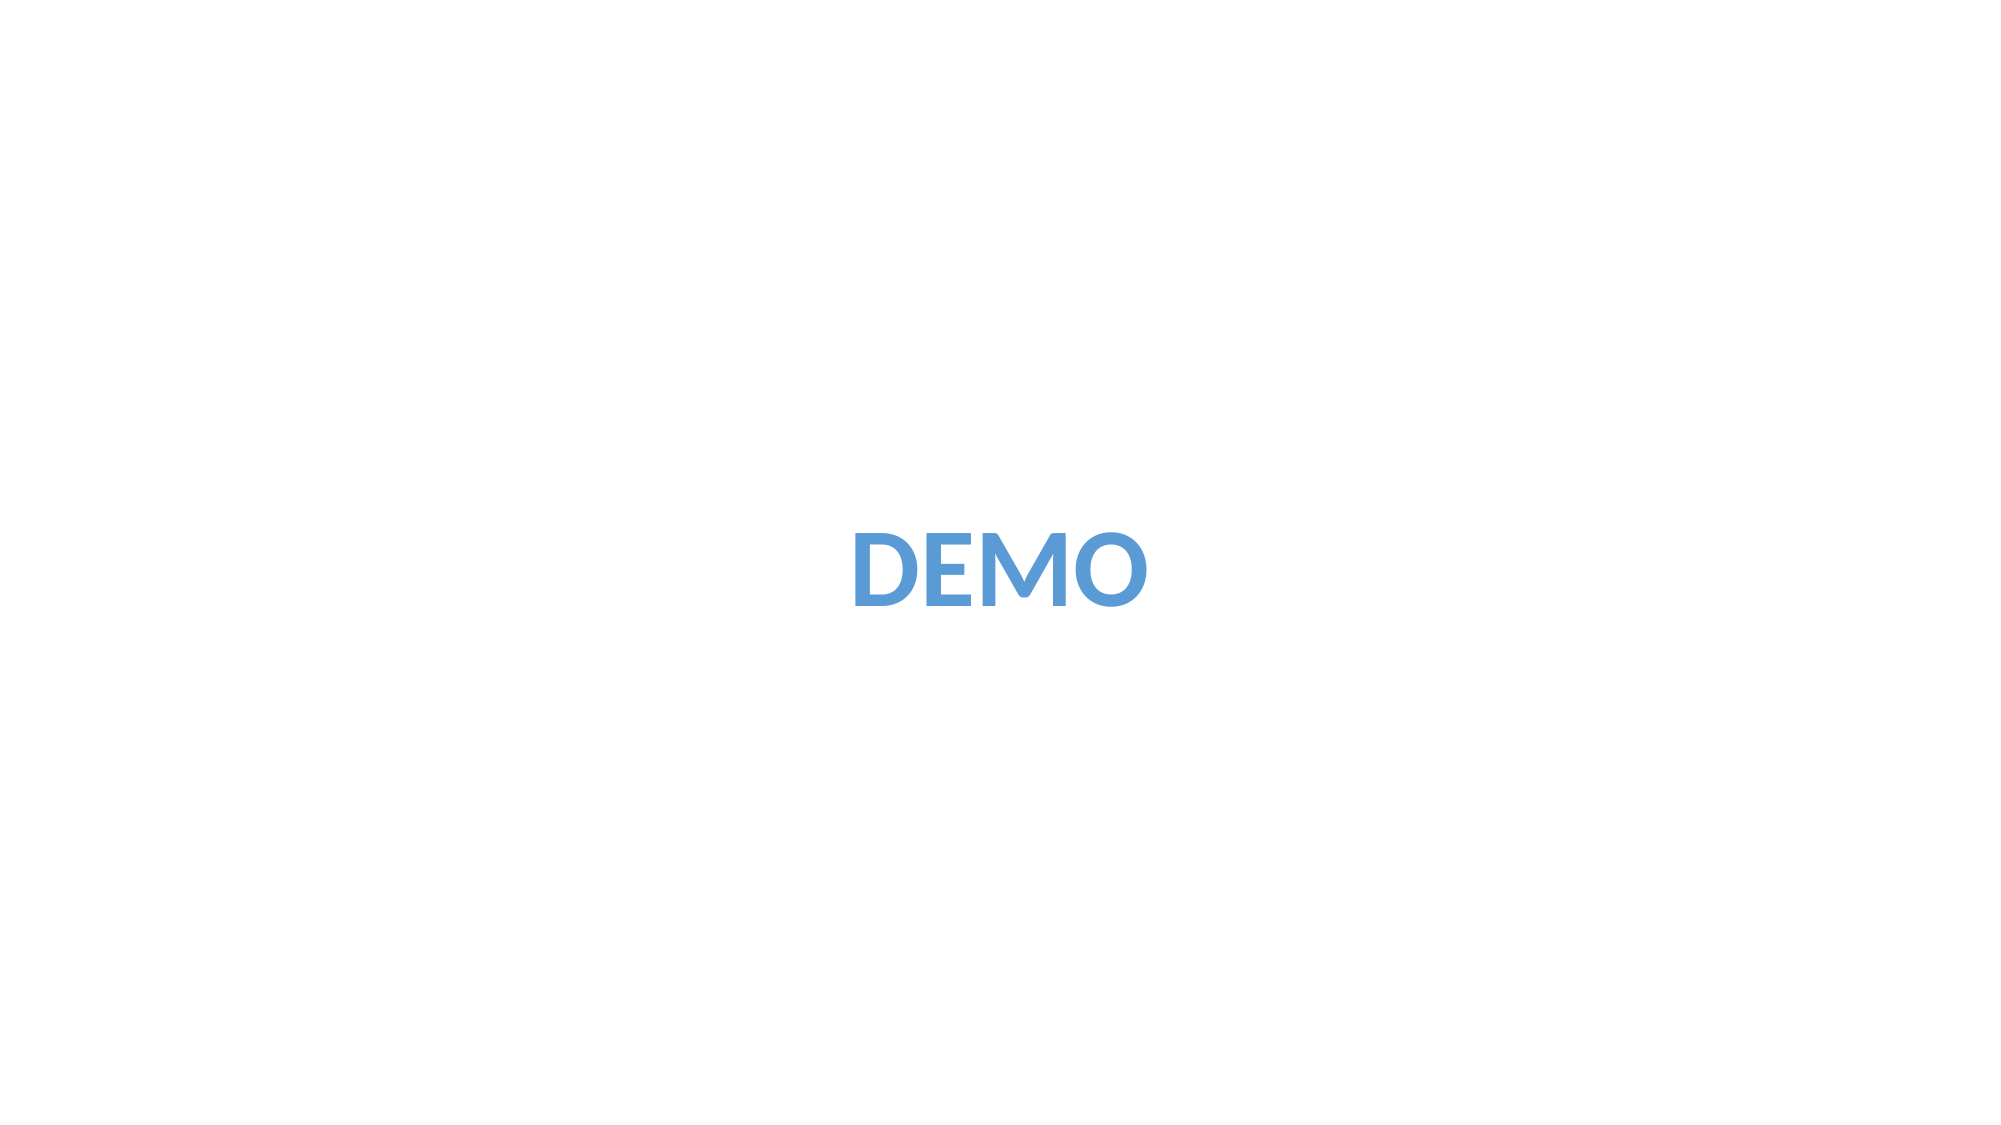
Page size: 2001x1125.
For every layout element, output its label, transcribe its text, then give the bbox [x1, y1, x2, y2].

text_box DEMO [834, 486, 1166, 637]
